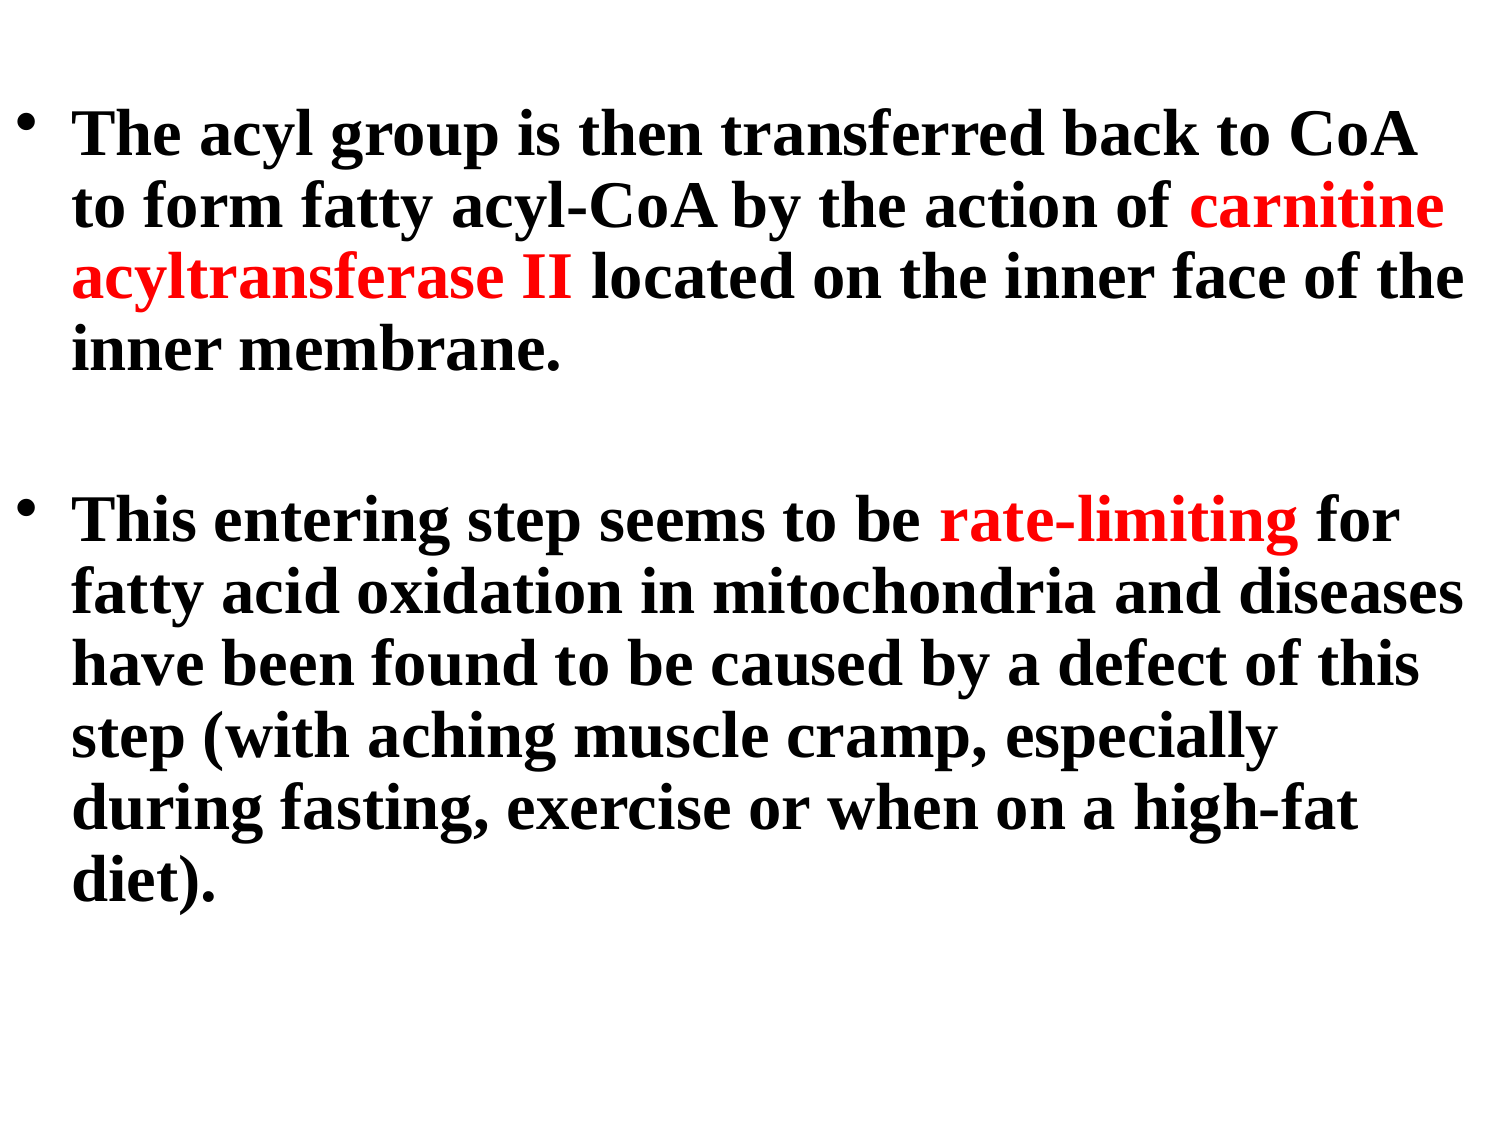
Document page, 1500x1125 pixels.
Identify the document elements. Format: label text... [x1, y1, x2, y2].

list The acyl group is then transferred back to CoA to form fatty acyl-CoA by the action of carnitine acyltransferase II located on the inner face of the inner membrane. This entering step seems to be rate-limiting for fatty acid oxidation in mitochondria and diseases have been found to be caused by a defect of this step (with aching muscle cramp, especially during fasting, exercise or when on a high-fat diet). [0, 89, 1500, 766]
